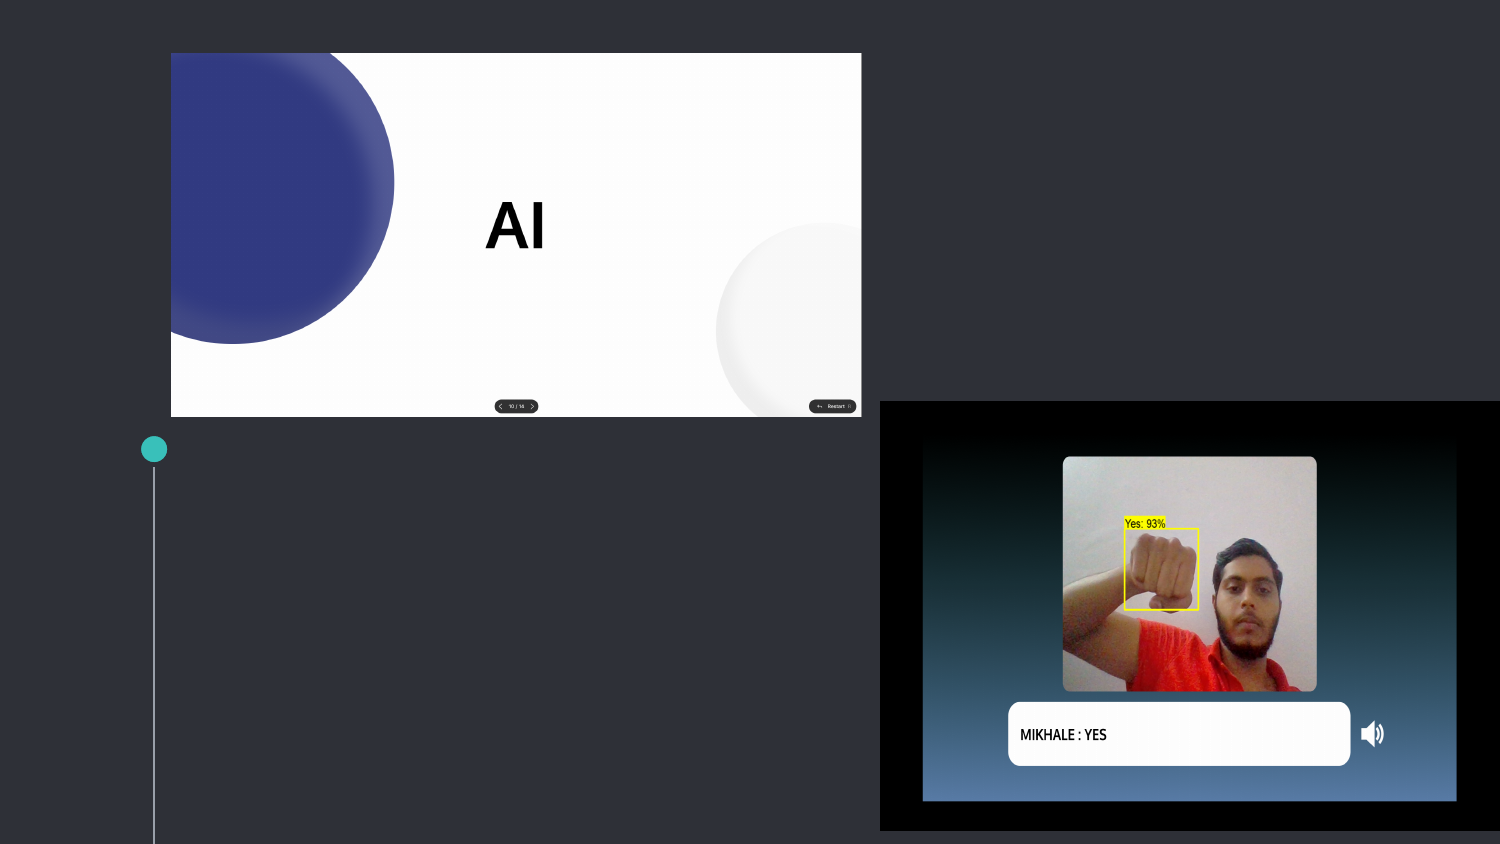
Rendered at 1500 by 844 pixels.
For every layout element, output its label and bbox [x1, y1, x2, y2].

picture [170, 52, 863, 418]
picture [879, 400, 1500, 831]
